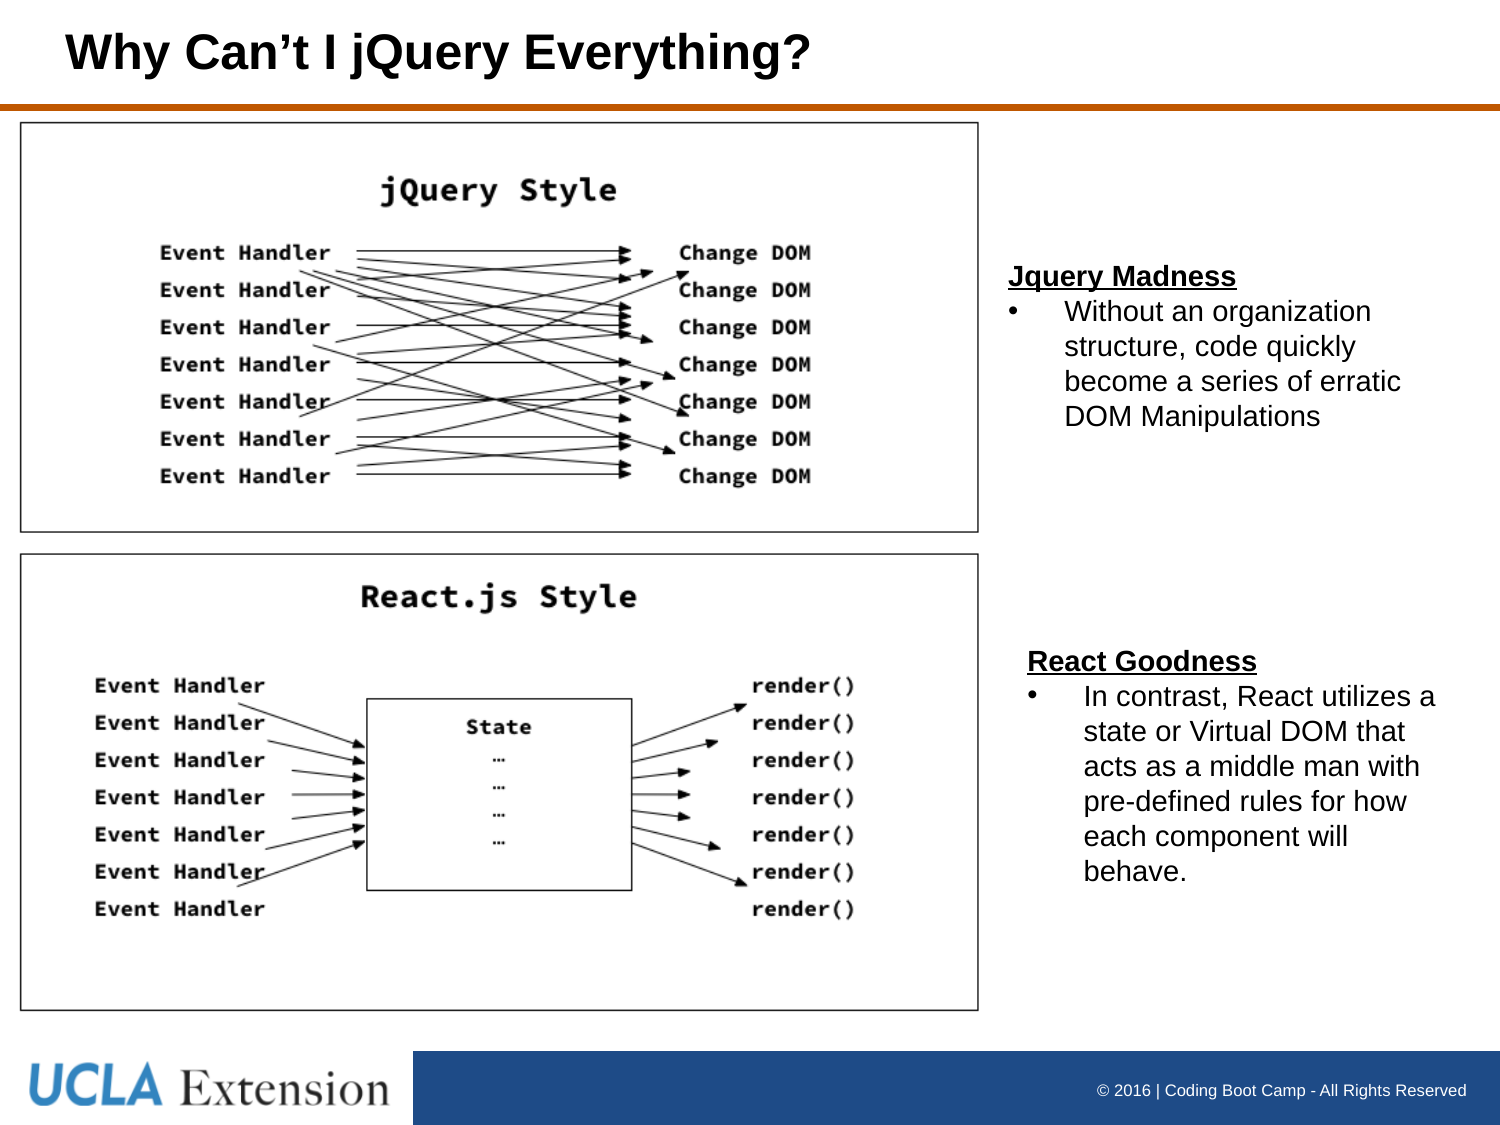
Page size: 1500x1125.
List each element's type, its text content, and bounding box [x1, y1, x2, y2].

text_box Jquery Madness Without an organization structure, code quickly become a series of erratic DOM Manipulations [994, 249, 1438, 440]
title Why Can’t I jQuery Everything? [50, 0, 948, 107]
picture [24, 1047, 396, 1118]
text_box React Goodness In contrast, React utilizes a state or Virtual DOM that acts as a middle man with pre-defined rules for how each component will behave. [1012, 634, 1457, 895]
picture [5, 107, 994, 1025]
